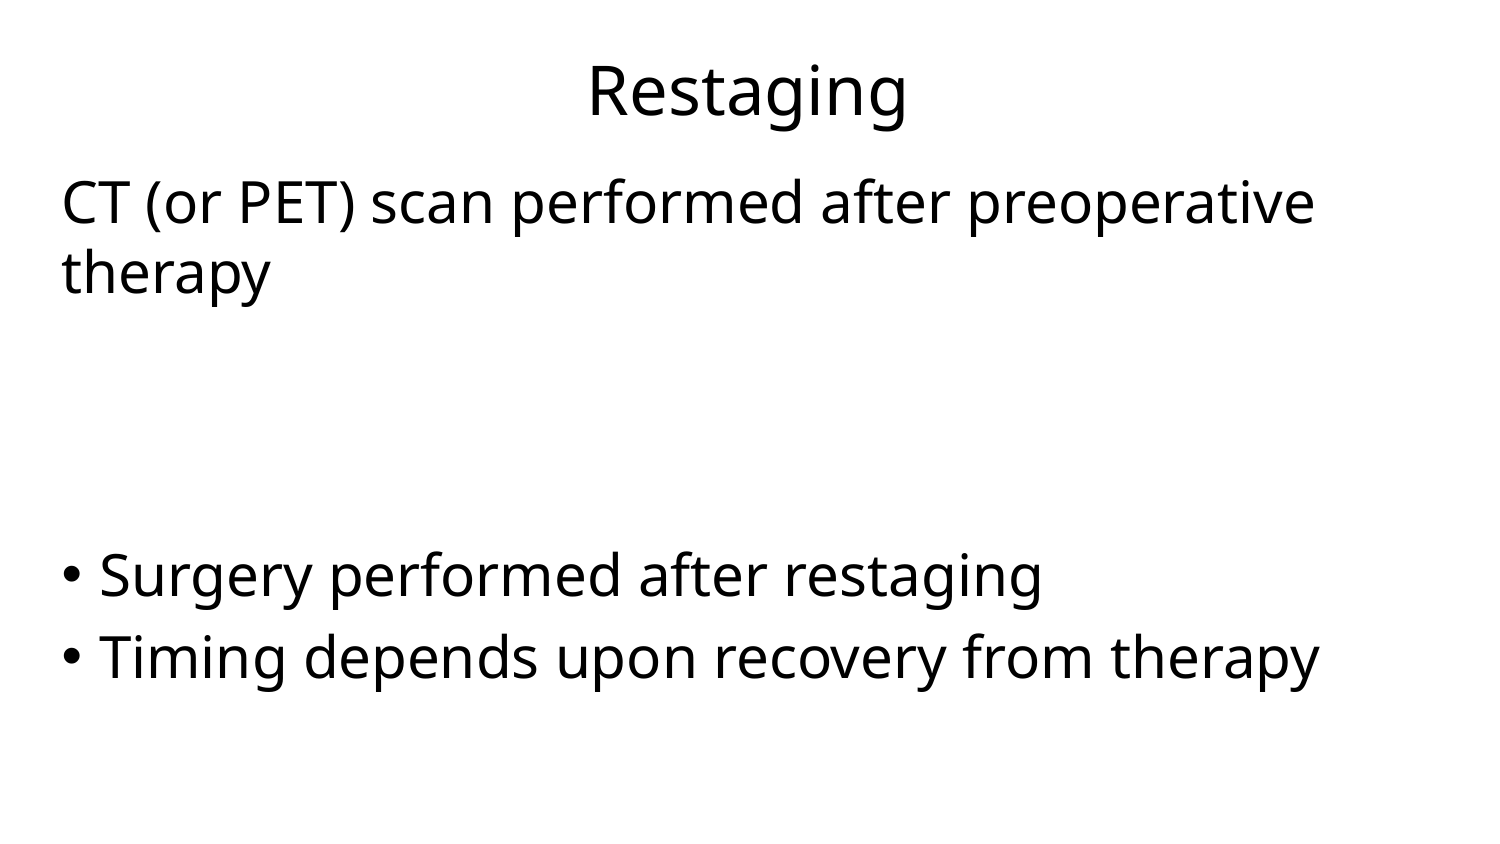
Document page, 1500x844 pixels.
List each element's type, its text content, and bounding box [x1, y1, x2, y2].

title Restaging [46, 33, 1450, 143]
list CT (or PET) scan performed after preoperative therapy Surgery performed after restaging Timing depends upon recovery from therapy [46, 157, 1450, 810]
